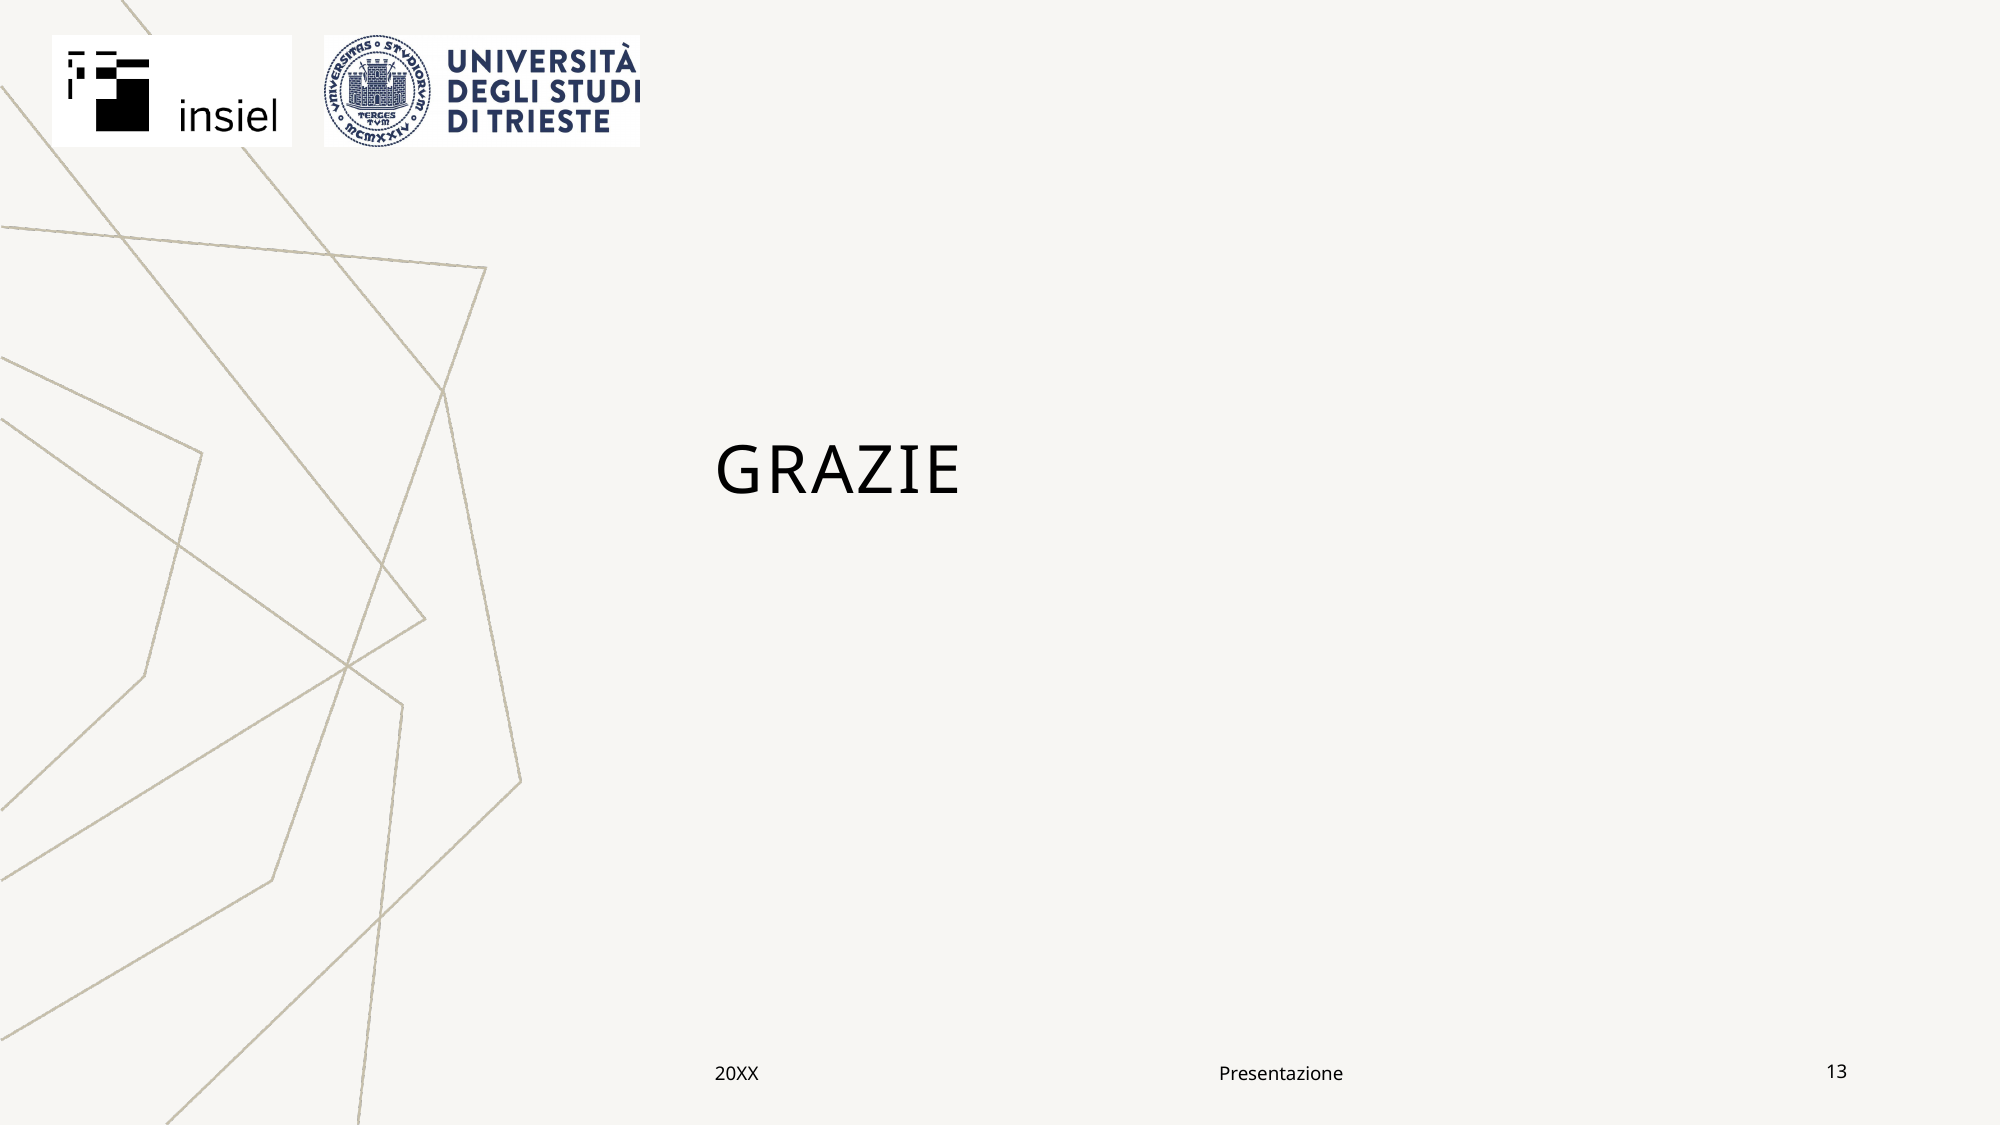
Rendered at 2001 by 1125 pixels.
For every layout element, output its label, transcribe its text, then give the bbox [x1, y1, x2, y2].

slide_number 20XX [699, 1042, 992, 1103]
footer Presentazione [1062, 1042, 1500, 1103]
slide_number 13 [1571, 1042, 1863, 1103]
picture [0, 0, 640, 1125]
title GRAZIE [699, 265, 1386, 516]
